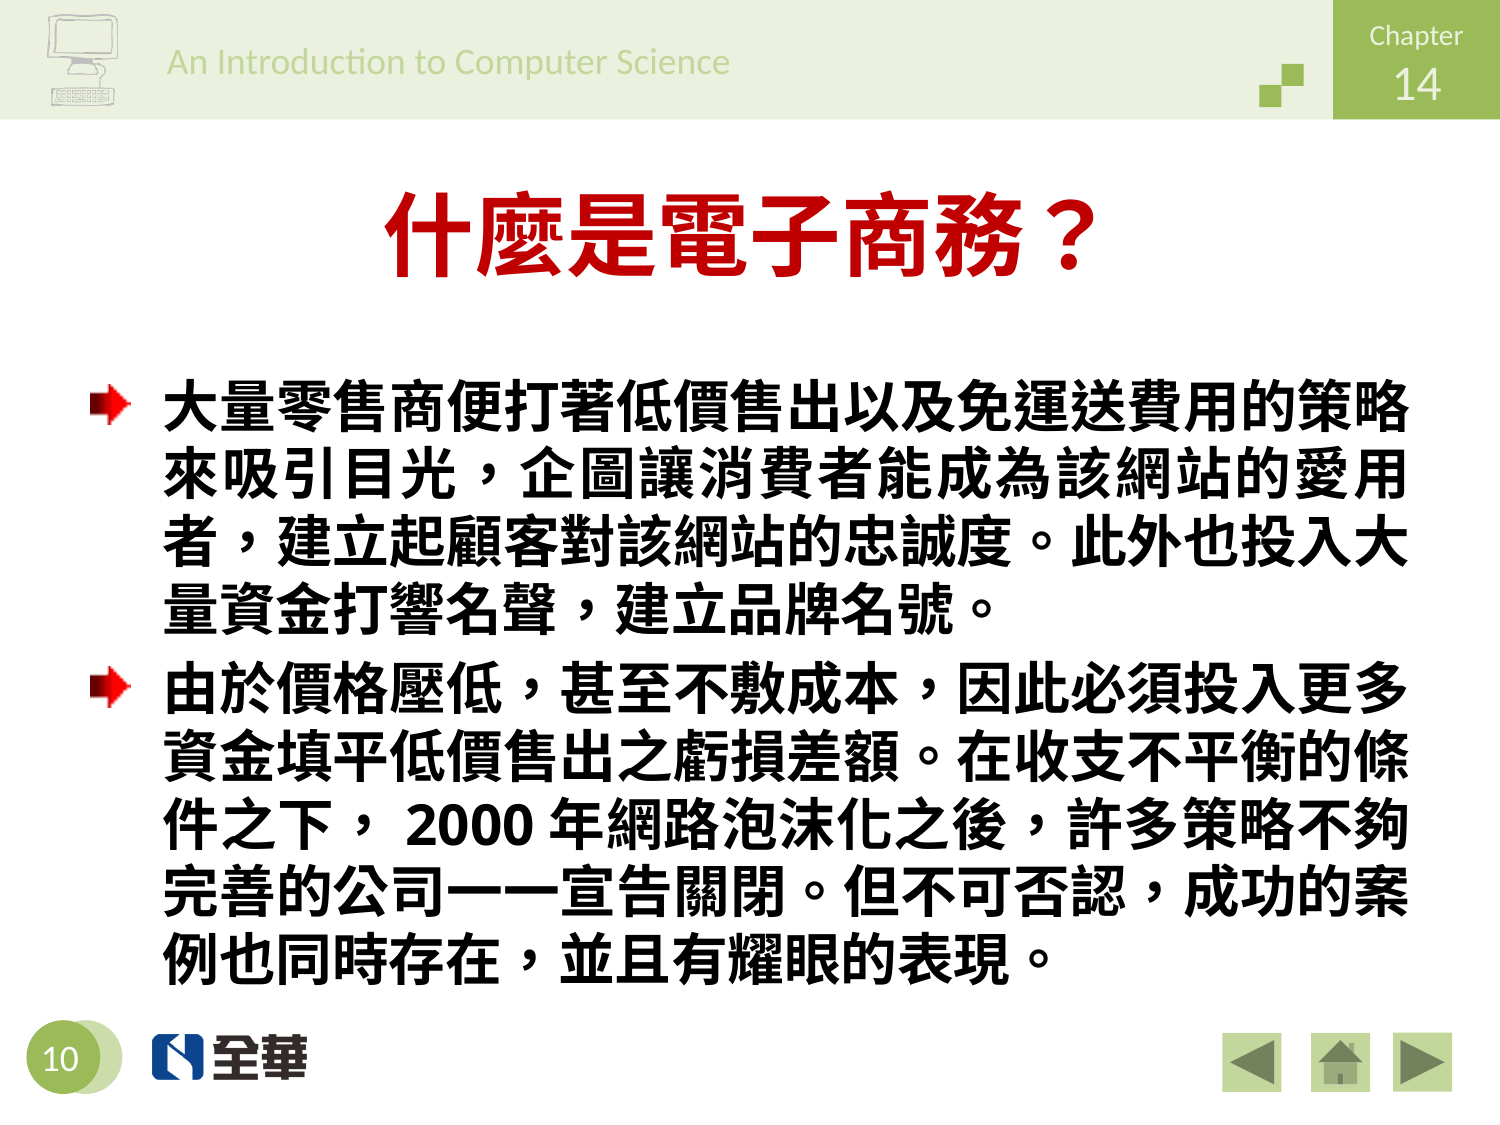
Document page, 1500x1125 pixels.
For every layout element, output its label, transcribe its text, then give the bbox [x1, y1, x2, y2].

picture [152, 1034, 307, 1080]
picture [90, 384, 131, 425]
title 什麼是電子商務？ [75, 138, 1425, 327]
list 大量零售商便打著低價售出以及免運送費用的策略來吸引目光，企圖讓消費者能成為該網站的愛用者，建立起顧客對該網站的忠誠度。此外也投入大量資金打響名聲，建立品牌名號。 由於價格壓低，甚至不敷成本，因此必須投入更多資金填平低價售出之虧損差額。在收支不平衡的條件之下，2000年網路泡沫化之後，許多策略不夠完善的公司一一宣告關閉。但不可否認，成功的案例也同時存在，並且有耀眼的表現。 [75, 363, 1425, 1005]
picture [47, 14, 118, 106]
picture [90, 666, 131, 708]
